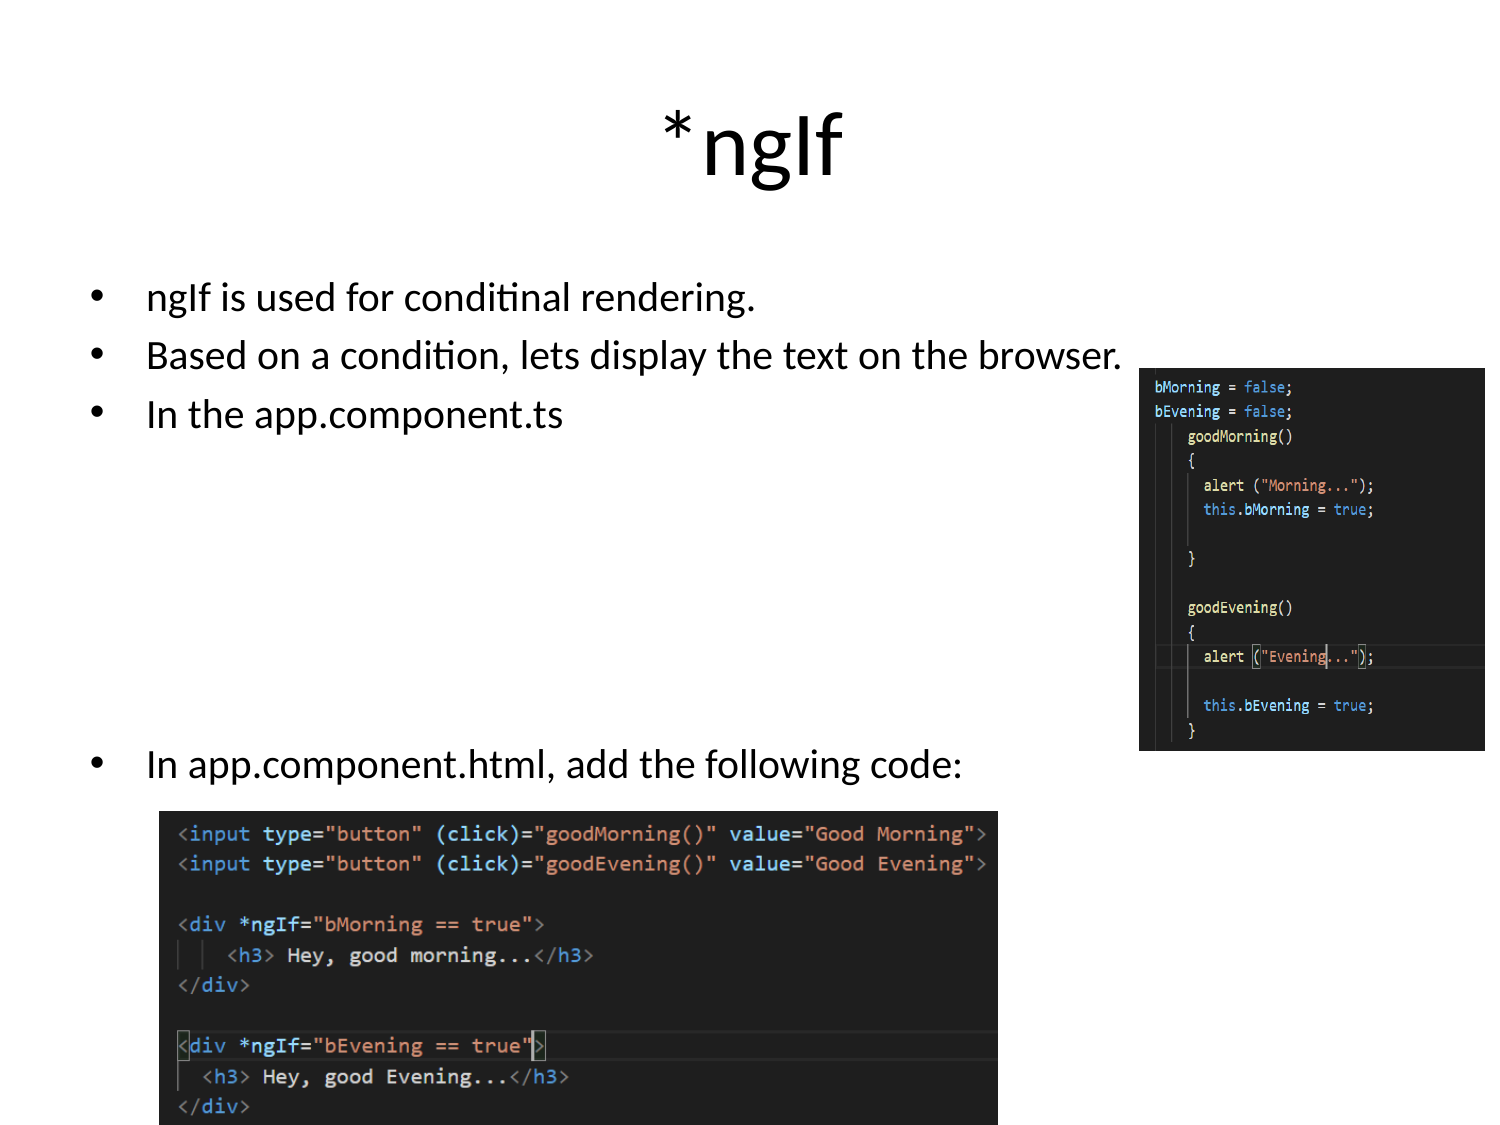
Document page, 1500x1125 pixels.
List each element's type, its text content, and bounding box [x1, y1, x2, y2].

list ngIf is used for conditinal rendering. Based on a condition, lets display the text on the browser. In the app.component.ts In app.component.html, add the following code: [75, 262, 1425, 1005]
picture [159, 811, 998, 1125]
picture [1139, 367, 1485, 751]
title *ngIf [75, 45, 1425, 232]
